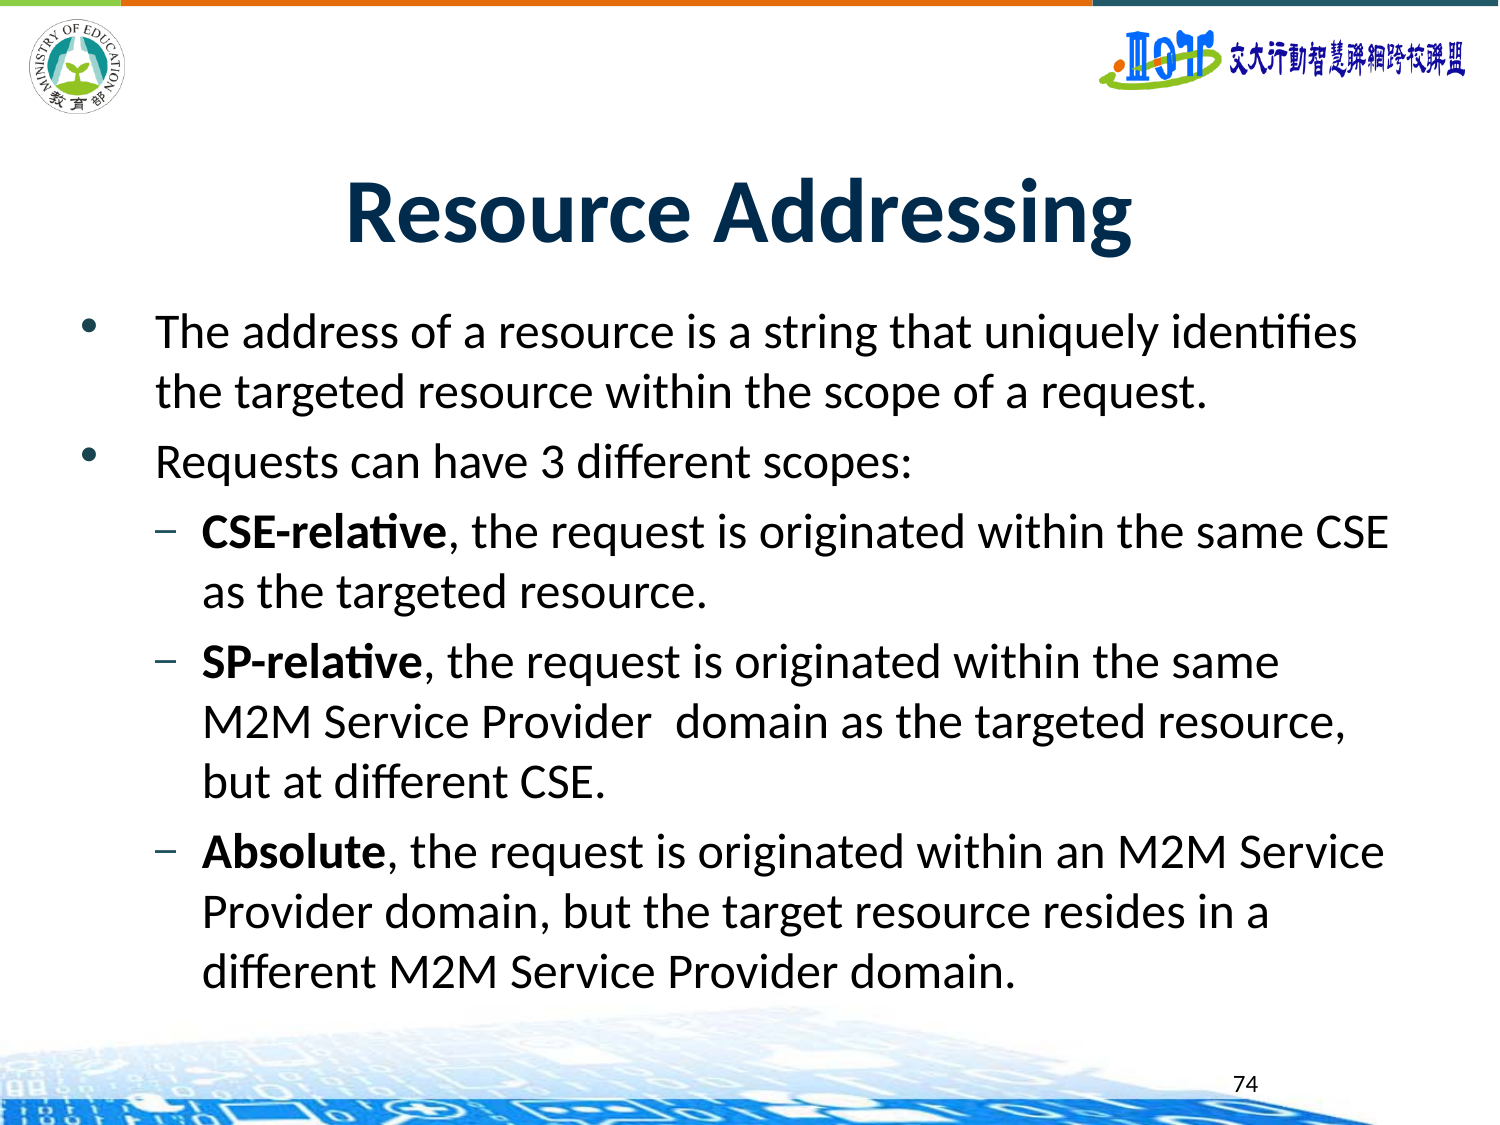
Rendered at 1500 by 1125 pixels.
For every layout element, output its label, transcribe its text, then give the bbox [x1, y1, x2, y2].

slide_number 74 [1218, 1059, 1380, 1120]
picture [0, 987, 1377, 1125]
picture [29, 19, 125, 114]
picture [1099, 30, 1465, 90]
list The address of a resource is a string that uniquely identifies the targeted resource within the scope of a request. Requests can have 3 different scopes: CSE-relative, the request is originated within the same CSE as the targeted resource. SP-relative, the request is originated within the same M2M Service Provider domain as the targeted resource, but at different CSE. Absolute, the request is originated within an M2M Service Provider domain, but the target resource resides in a different M2M Service Provider domain. [64, 290, 1415, 1017]
title Resource Addressing [64, 123, 1415, 289]
